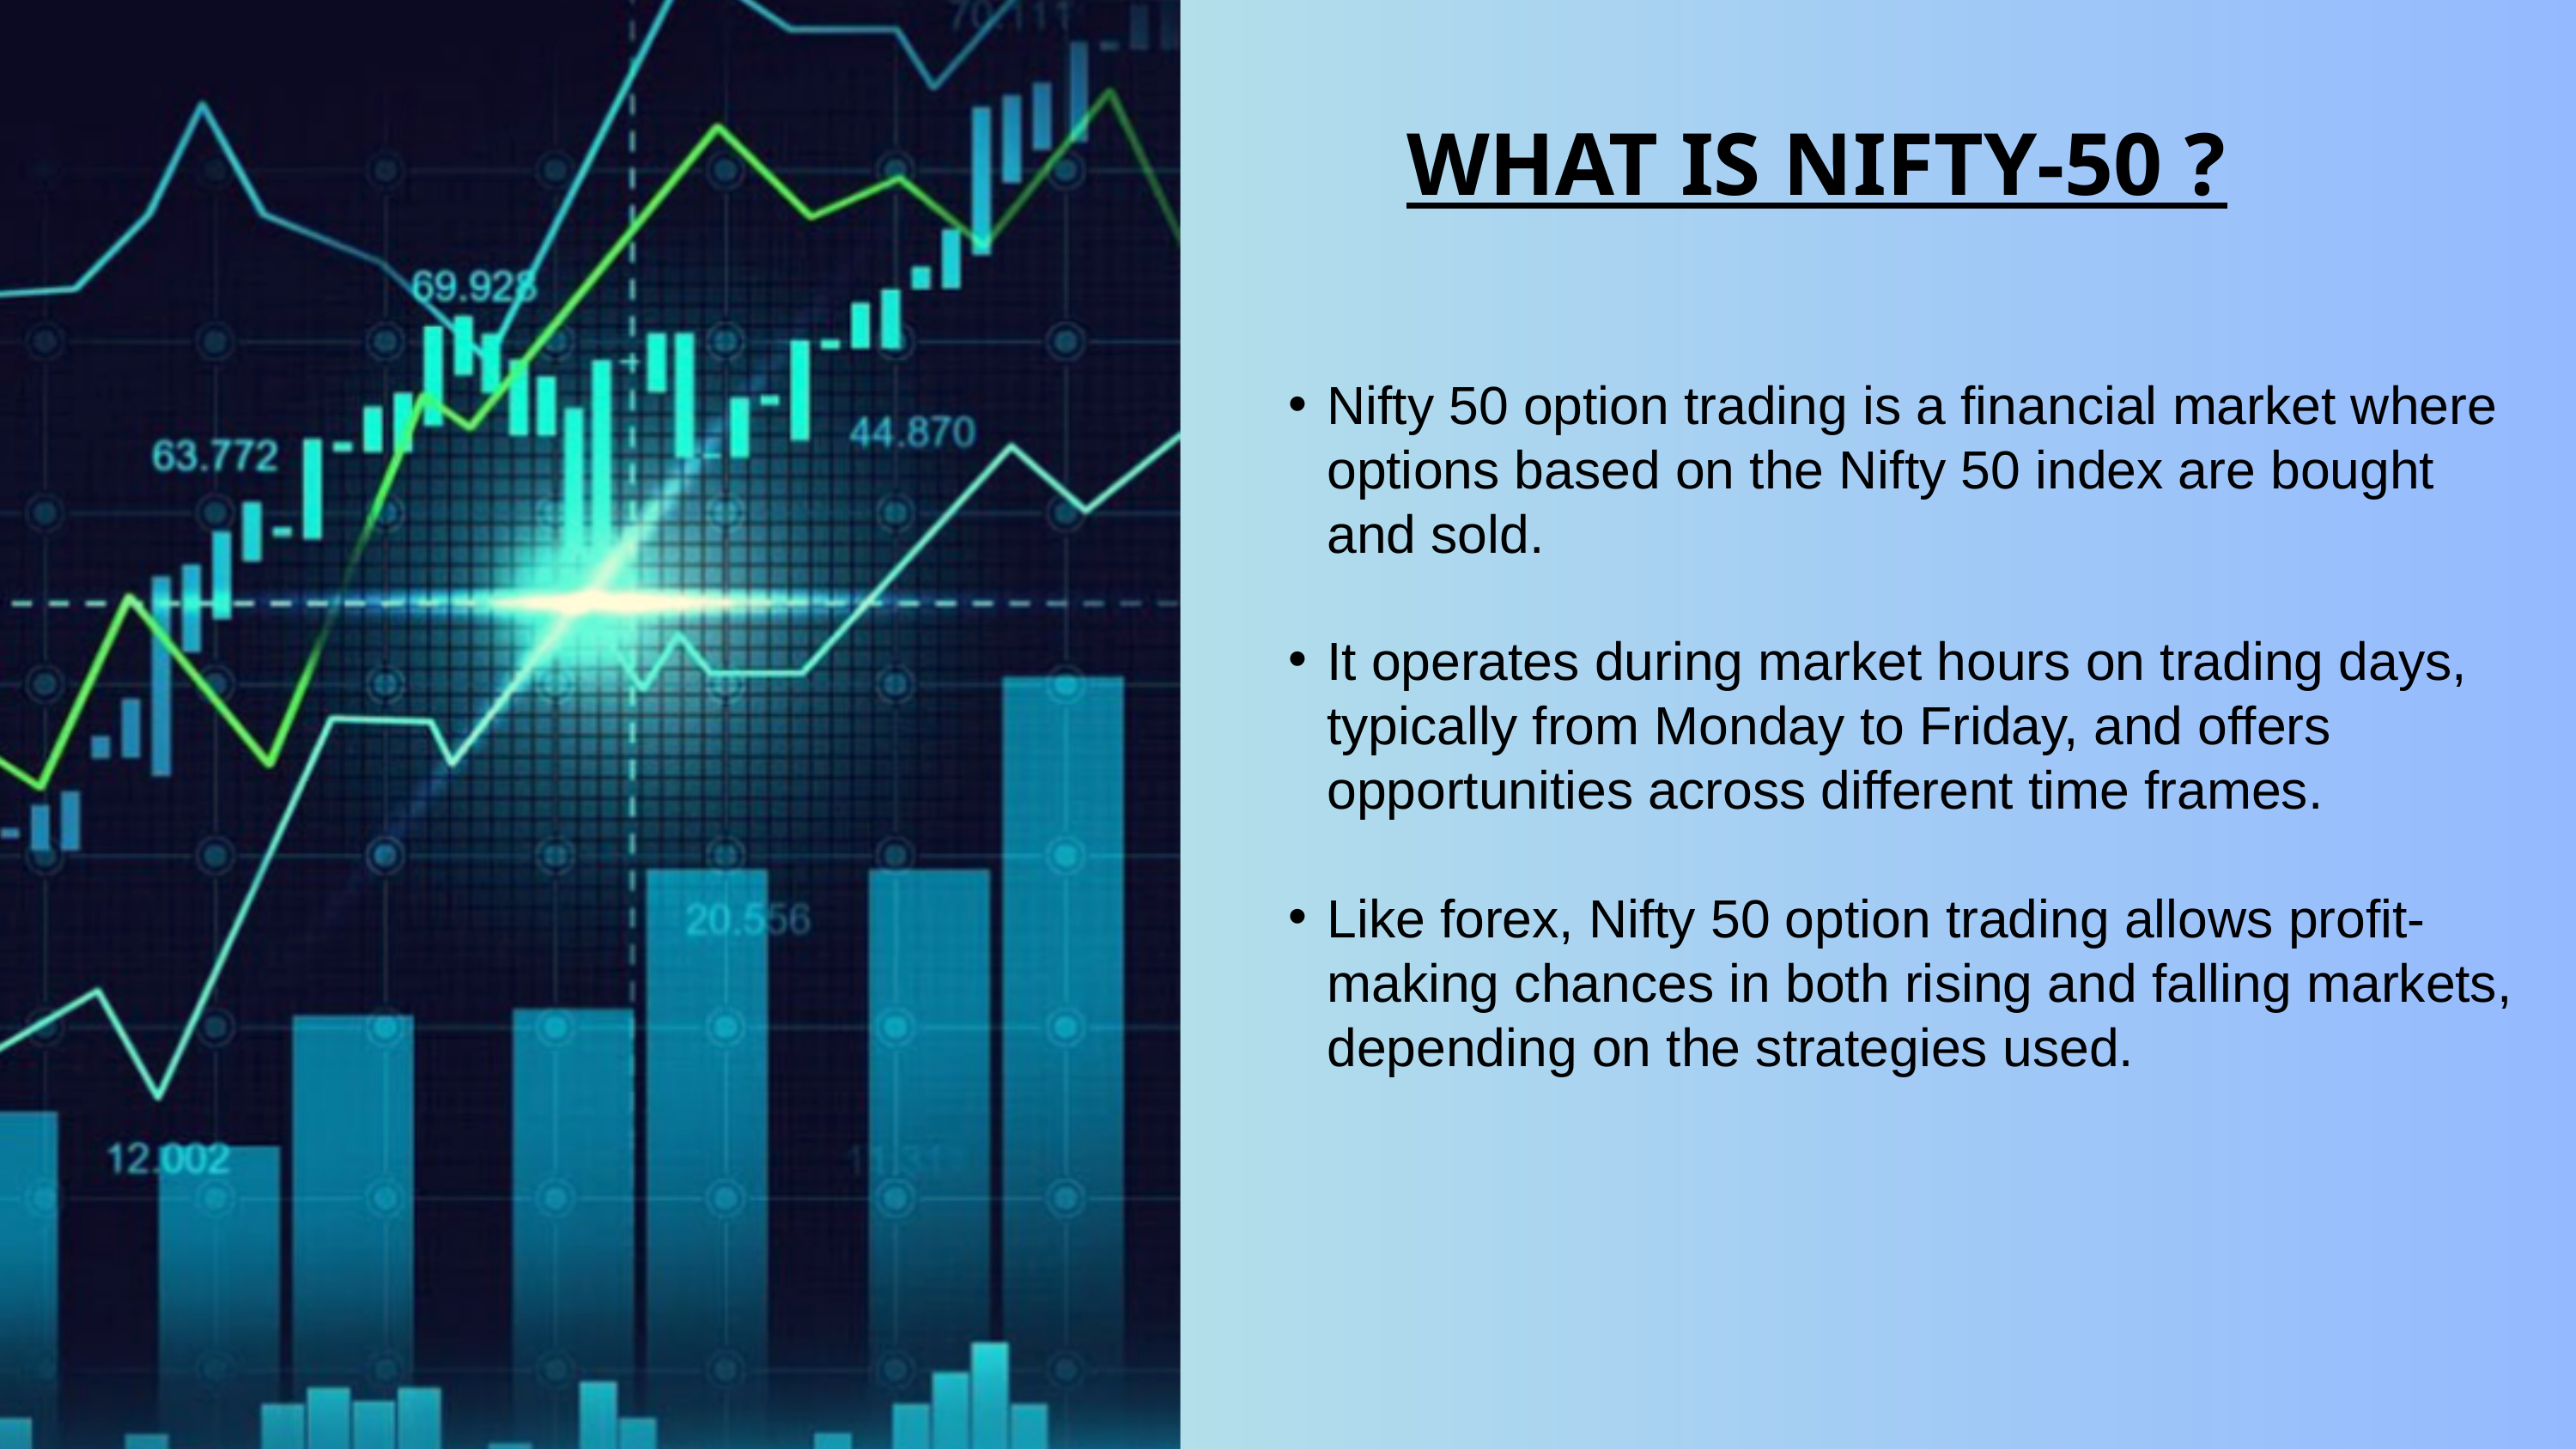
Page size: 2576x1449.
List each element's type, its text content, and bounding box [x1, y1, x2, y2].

text_box [0, 0, 1181, 1449]
text_box WHAT IS NIFTY-50 ? [1406, 109, 2278, 214]
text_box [0, 929, 519, 1449]
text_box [0, 185, 730, 734]
text_box Nifty 50 option trading is a financial market where options based on the Nifty 50 index are bought and sold. It operates during market hours on trading days, typically from Monday to Friday, and offers opportunities across different time frames. Like forex, Nifty 50 option trading allows profit-making chances in both rising and falling markets, depending on the strategies used. [1250, 371, 2537, 1142]
